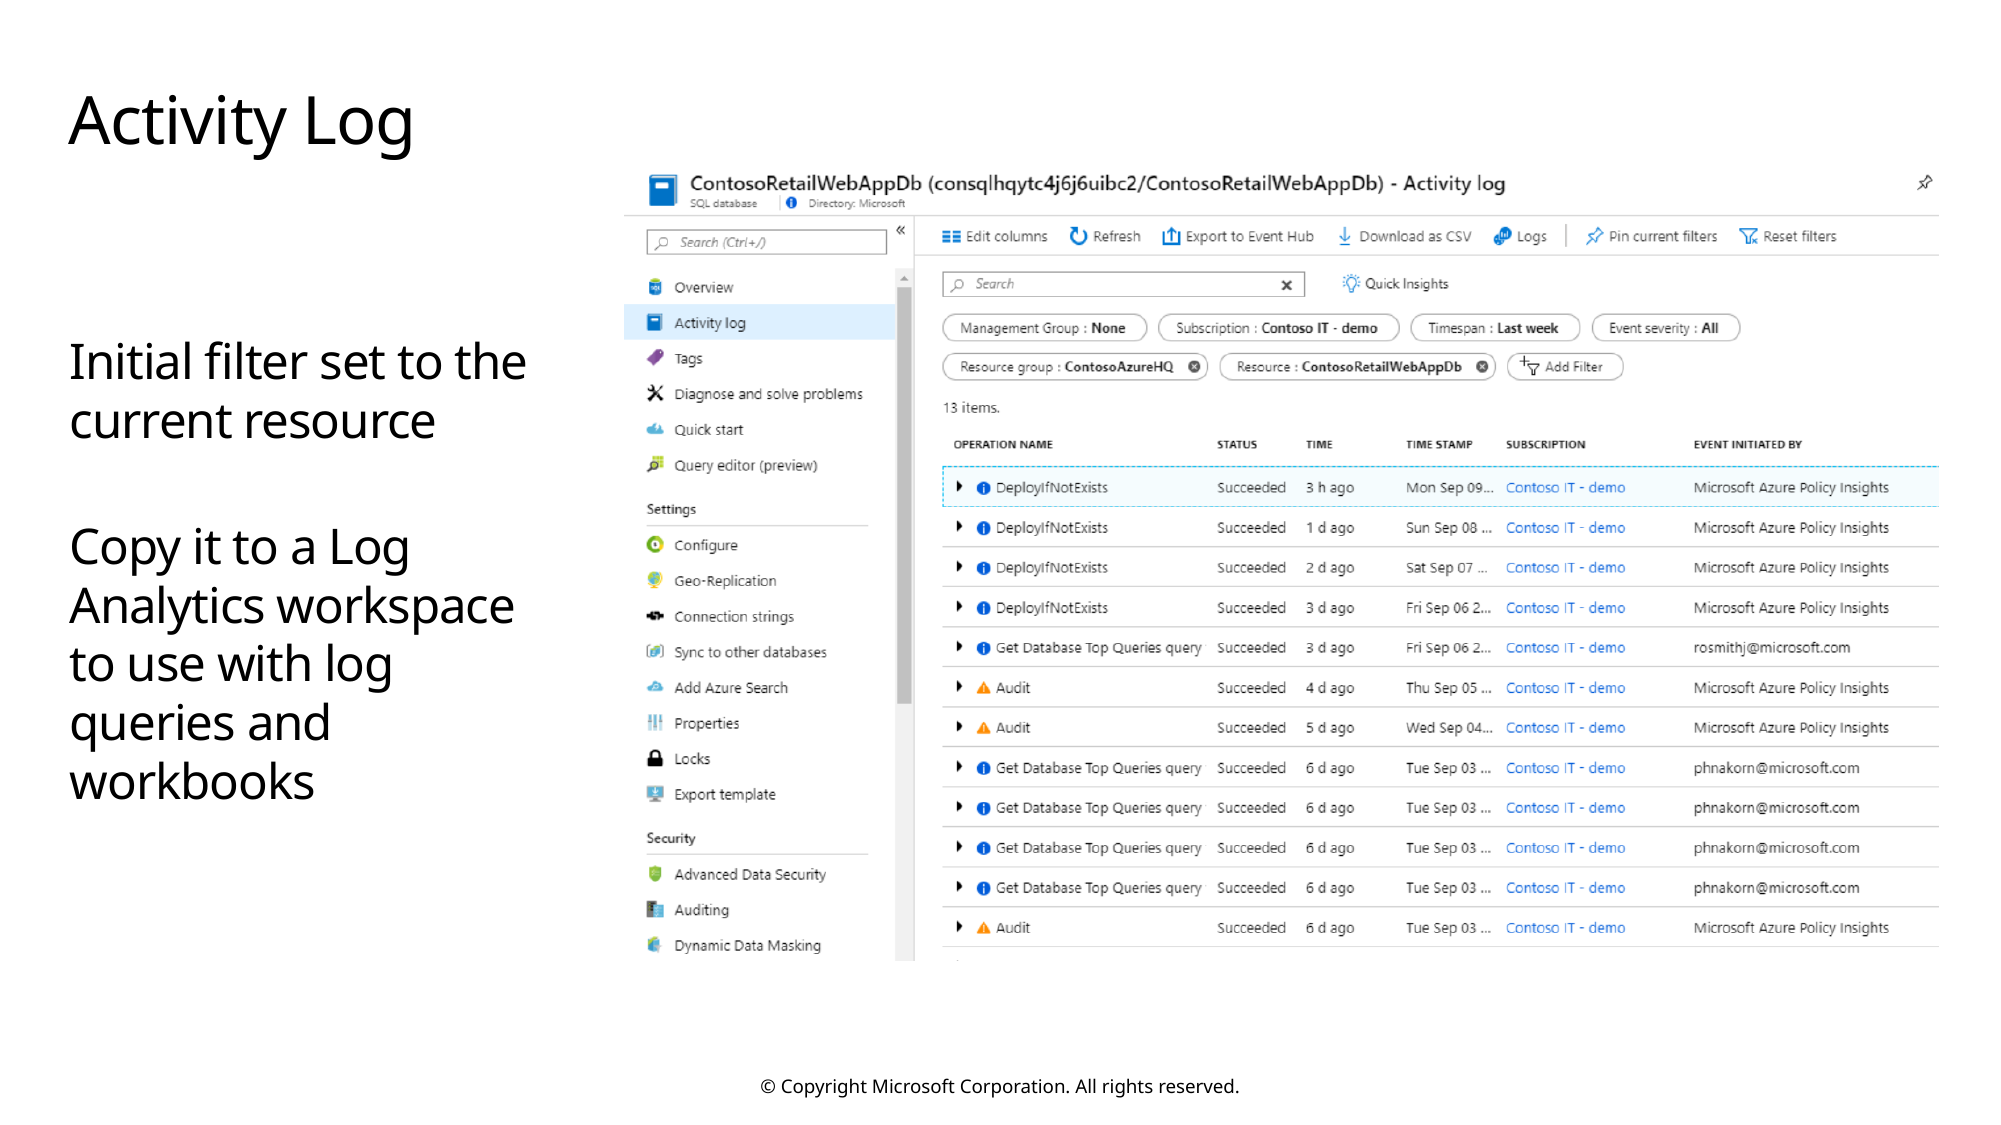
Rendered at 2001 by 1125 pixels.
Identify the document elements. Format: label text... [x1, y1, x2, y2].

title Activity Log [68, 72, 1930, 184]
picture [624, 167, 1939, 961]
list Initial filter set to the current resource Copy it to a Log Analytics workspace to use with log queries and workbooks [54, 323, 570, 767]
